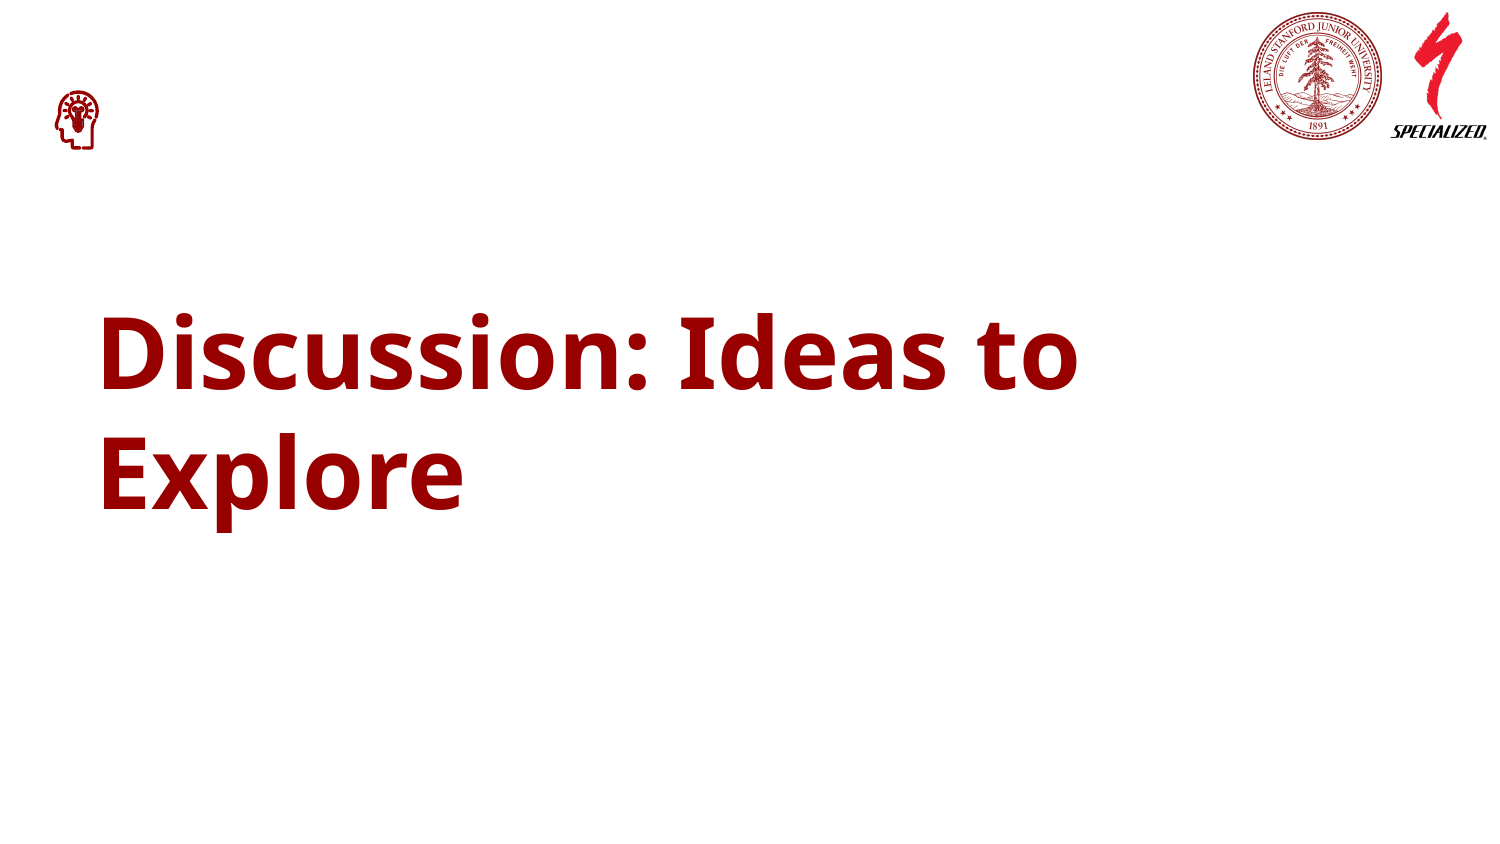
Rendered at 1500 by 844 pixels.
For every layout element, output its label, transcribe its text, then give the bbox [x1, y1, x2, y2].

picture [1390, 12, 1487, 140]
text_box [55, 90, 100, 150]
title Discussion: Ideas to Explore [80, 73, 1426, 745]
picture [1253, 12, 1382, 73]
